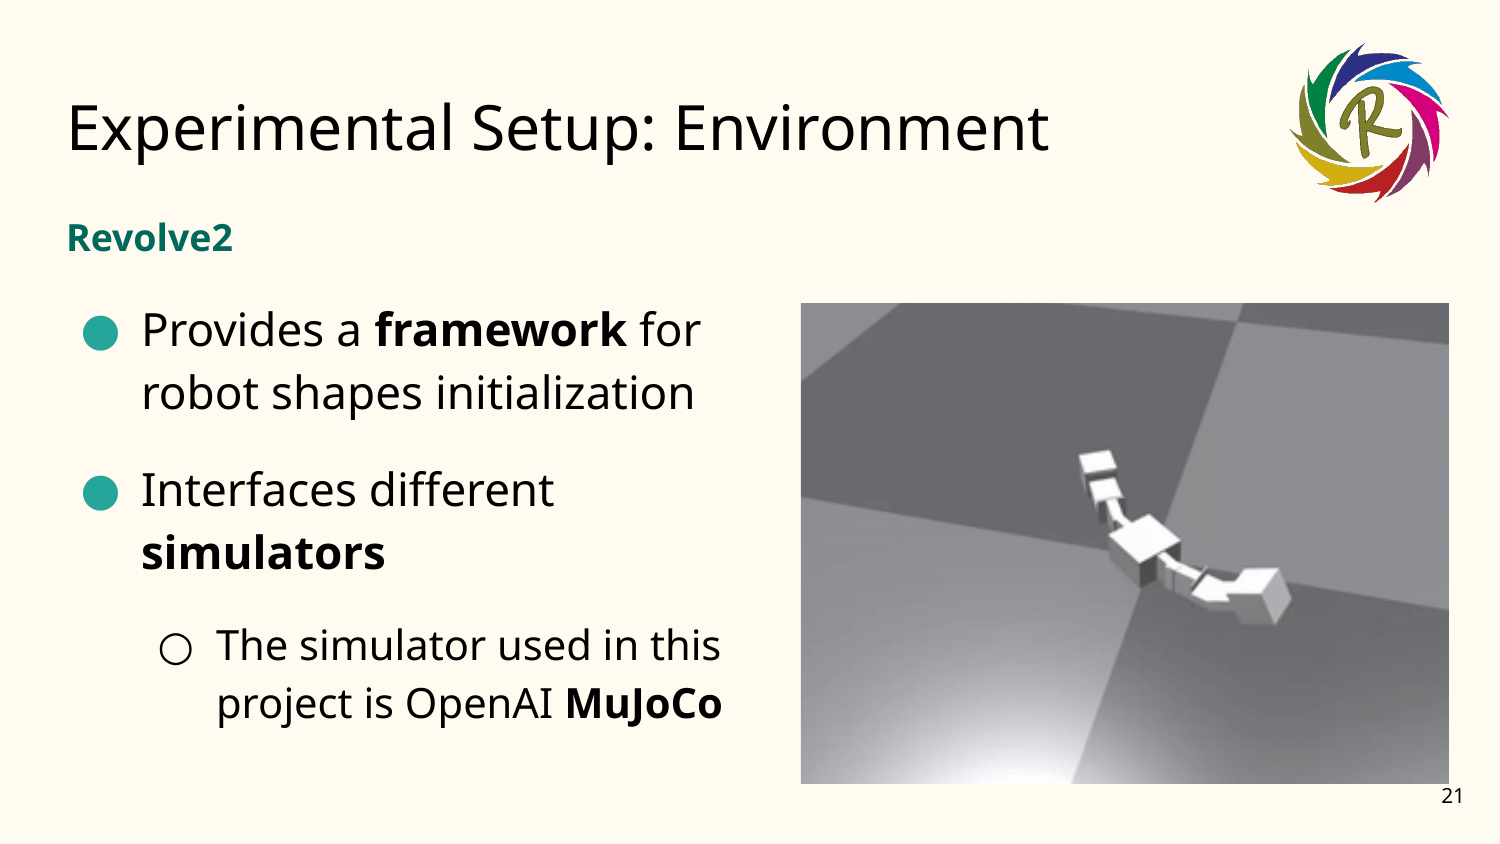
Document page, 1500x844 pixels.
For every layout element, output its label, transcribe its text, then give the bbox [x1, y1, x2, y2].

list Revolve2 Provides a framework for robot shapes initialization Interfaces different simulators The simulator used in this project is OpenAI MuJoCo [51, 192, 792, 765]
title Experimental Setup: Environment [51, 72, 1284, 174]
picture [800, 303, 1450, 784]
picture [1289, 43, 1450, 203]
slide_number ‹#› [1389, 764, 1480, 830]
